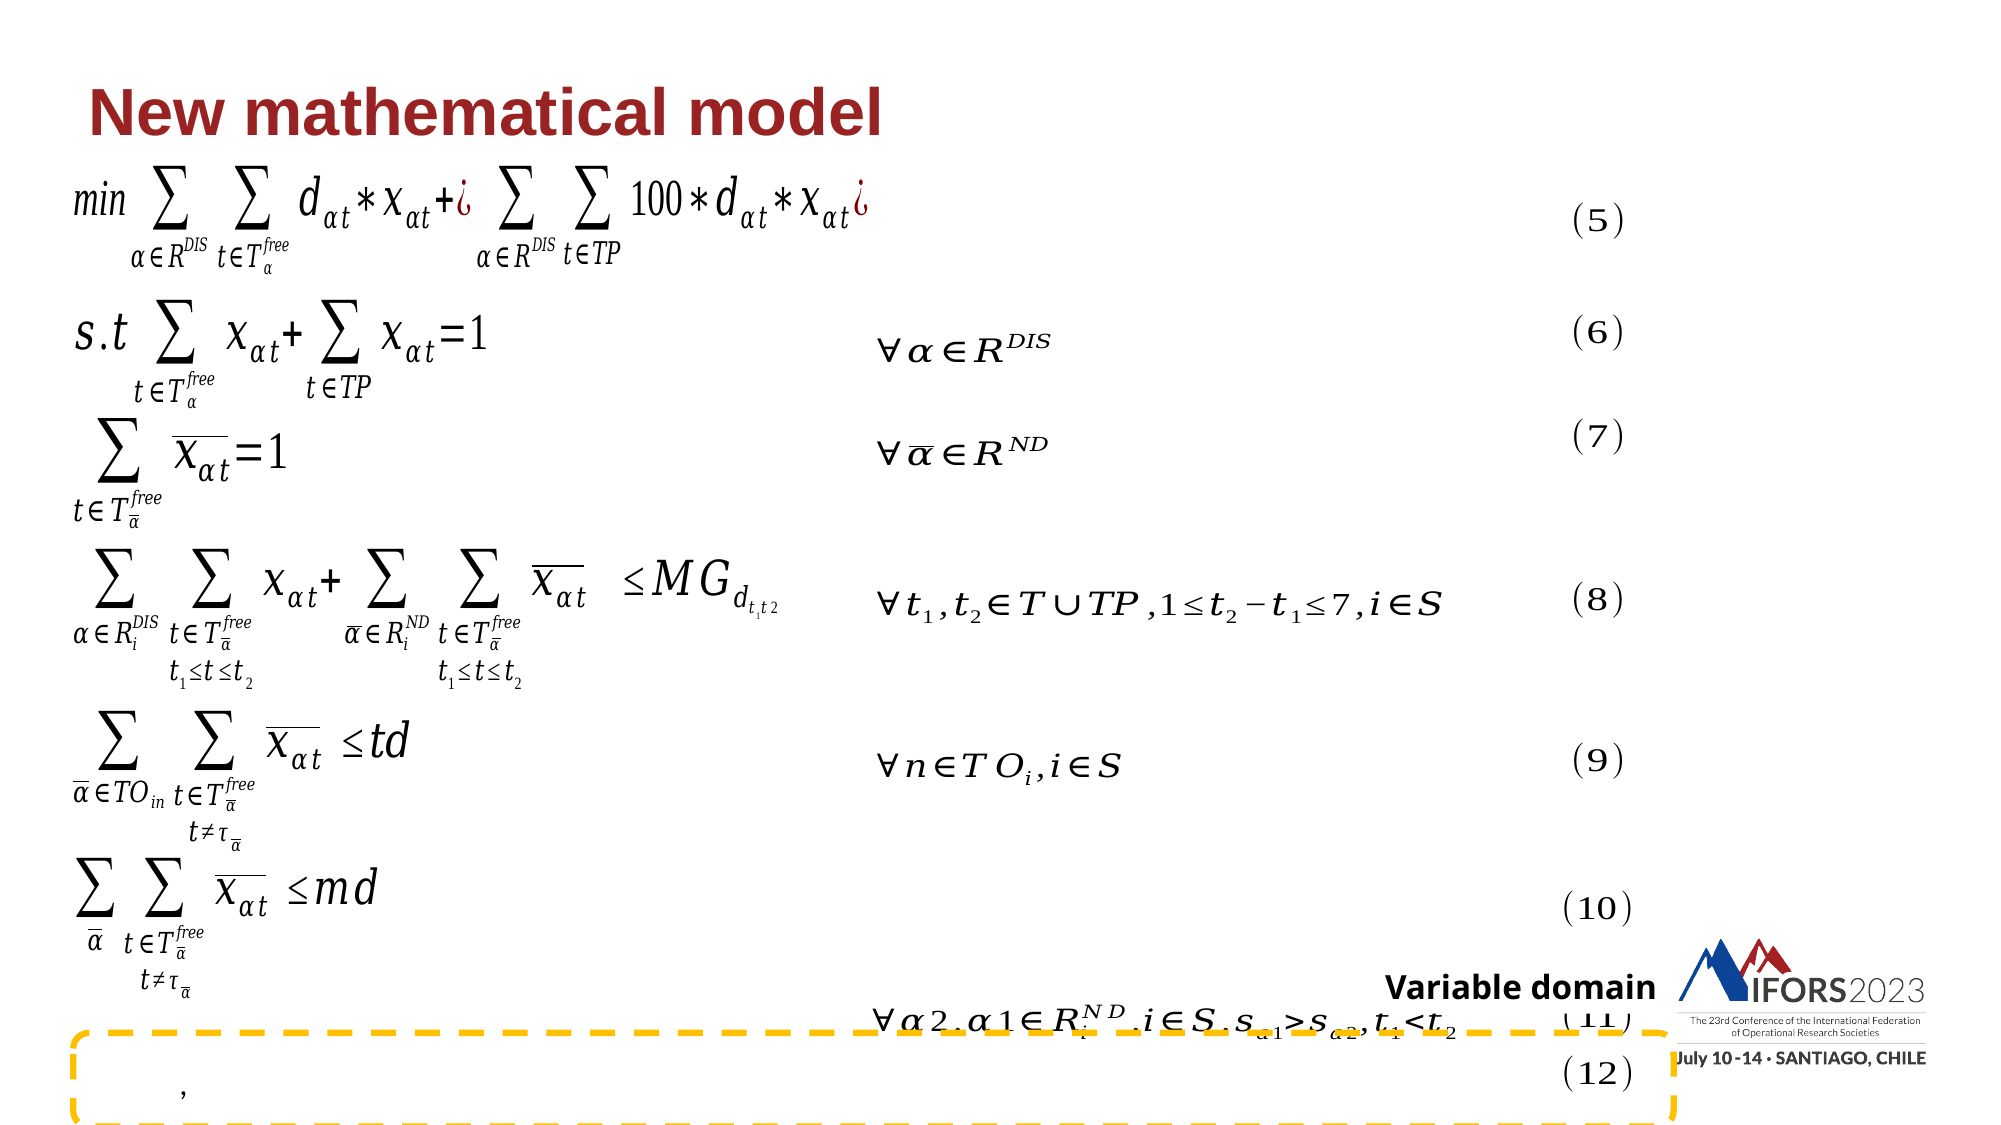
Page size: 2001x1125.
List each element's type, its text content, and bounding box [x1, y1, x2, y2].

text_box New mathematical model [73, 76, 1657, 174]
text_box [72, 1031, 1675, 1125]
picture [1666, 924, 1939, 1082]
text_box Variable domain [1369, 958, 1672, 1014]
